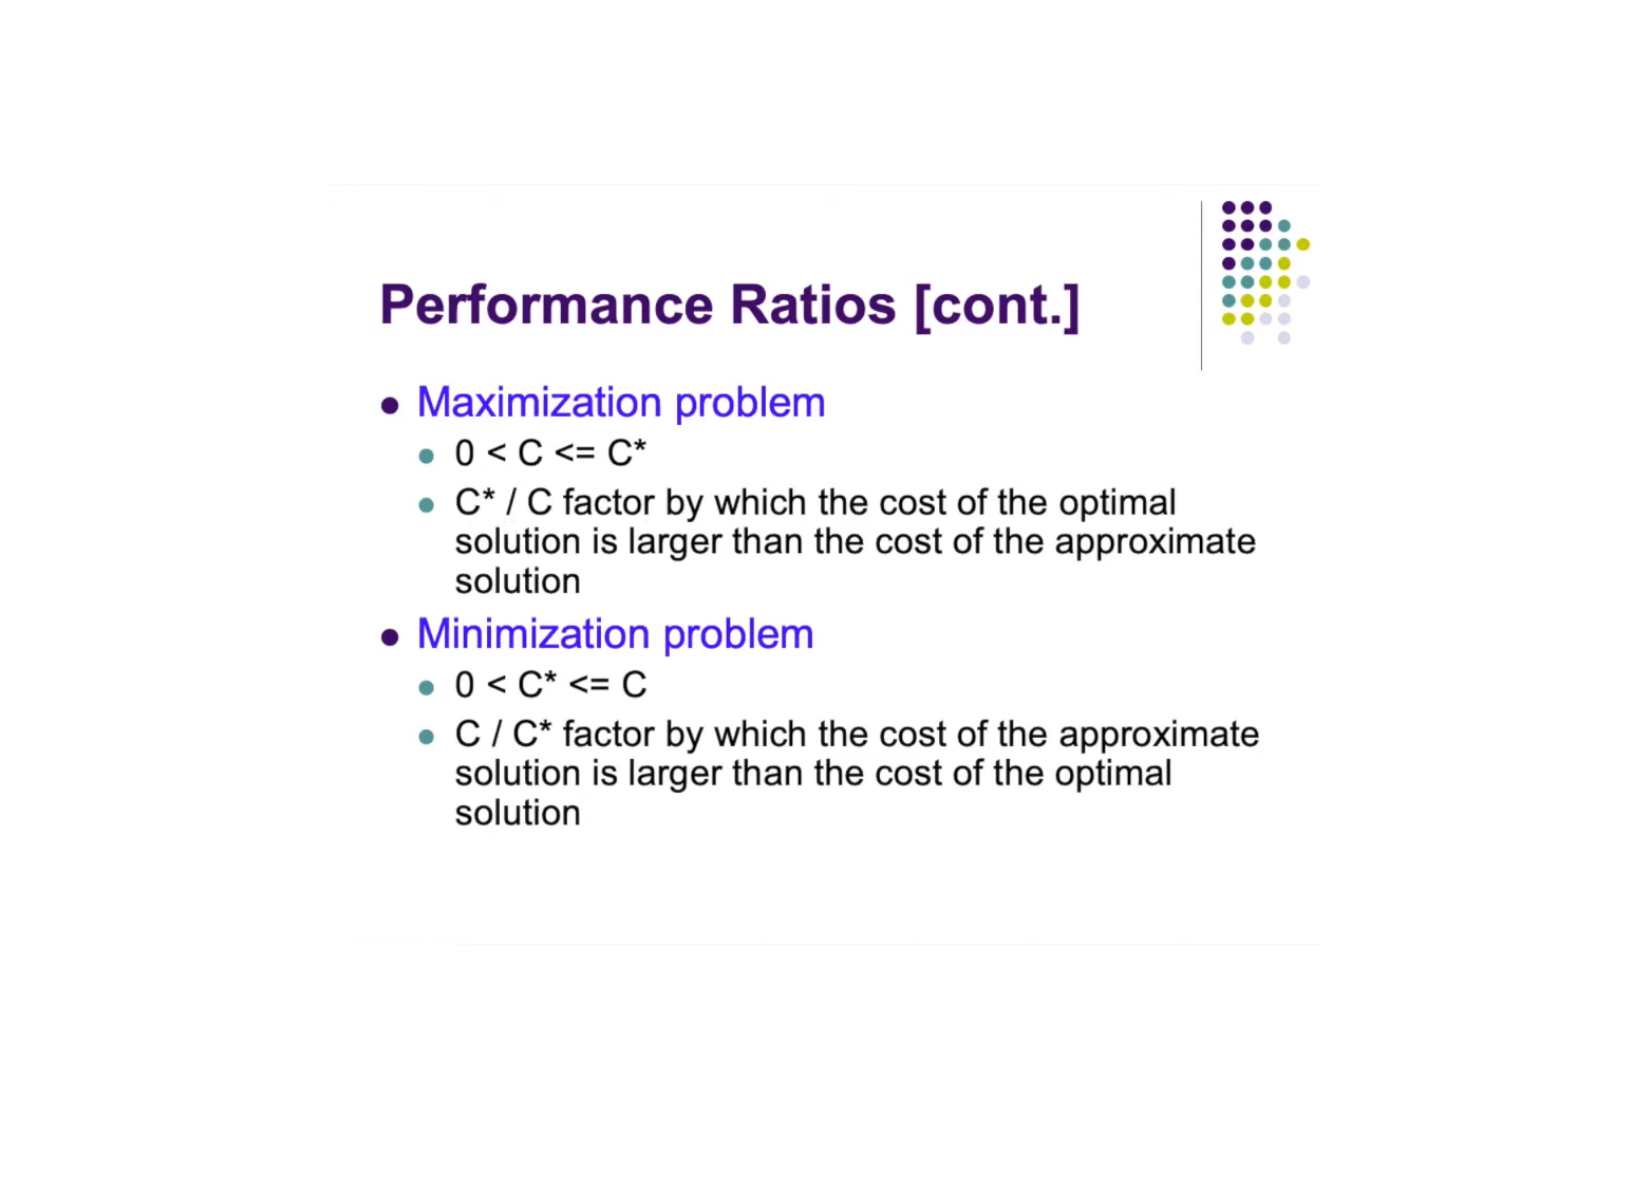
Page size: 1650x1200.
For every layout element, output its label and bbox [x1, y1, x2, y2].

list [327, 183, 1323, 945]
